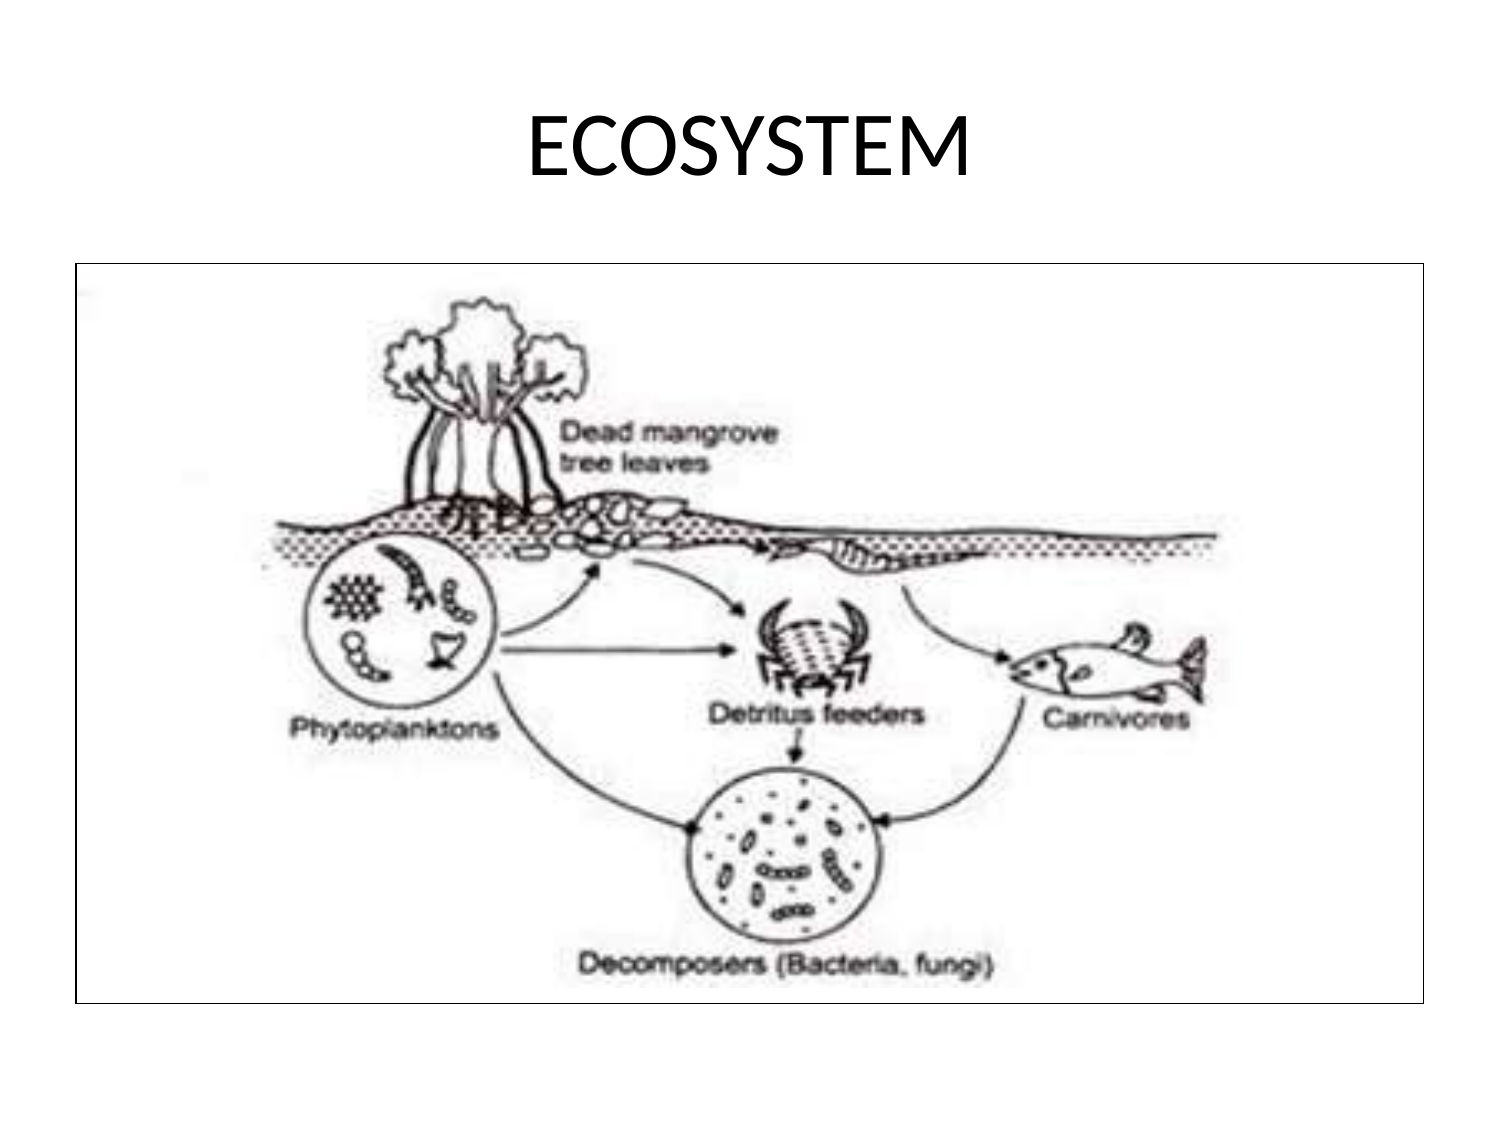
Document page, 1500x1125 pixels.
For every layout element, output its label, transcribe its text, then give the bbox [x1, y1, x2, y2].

title ECOSYSTEM [75, 45, 1425, 233]
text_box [75, 249, 1424, 1004]
